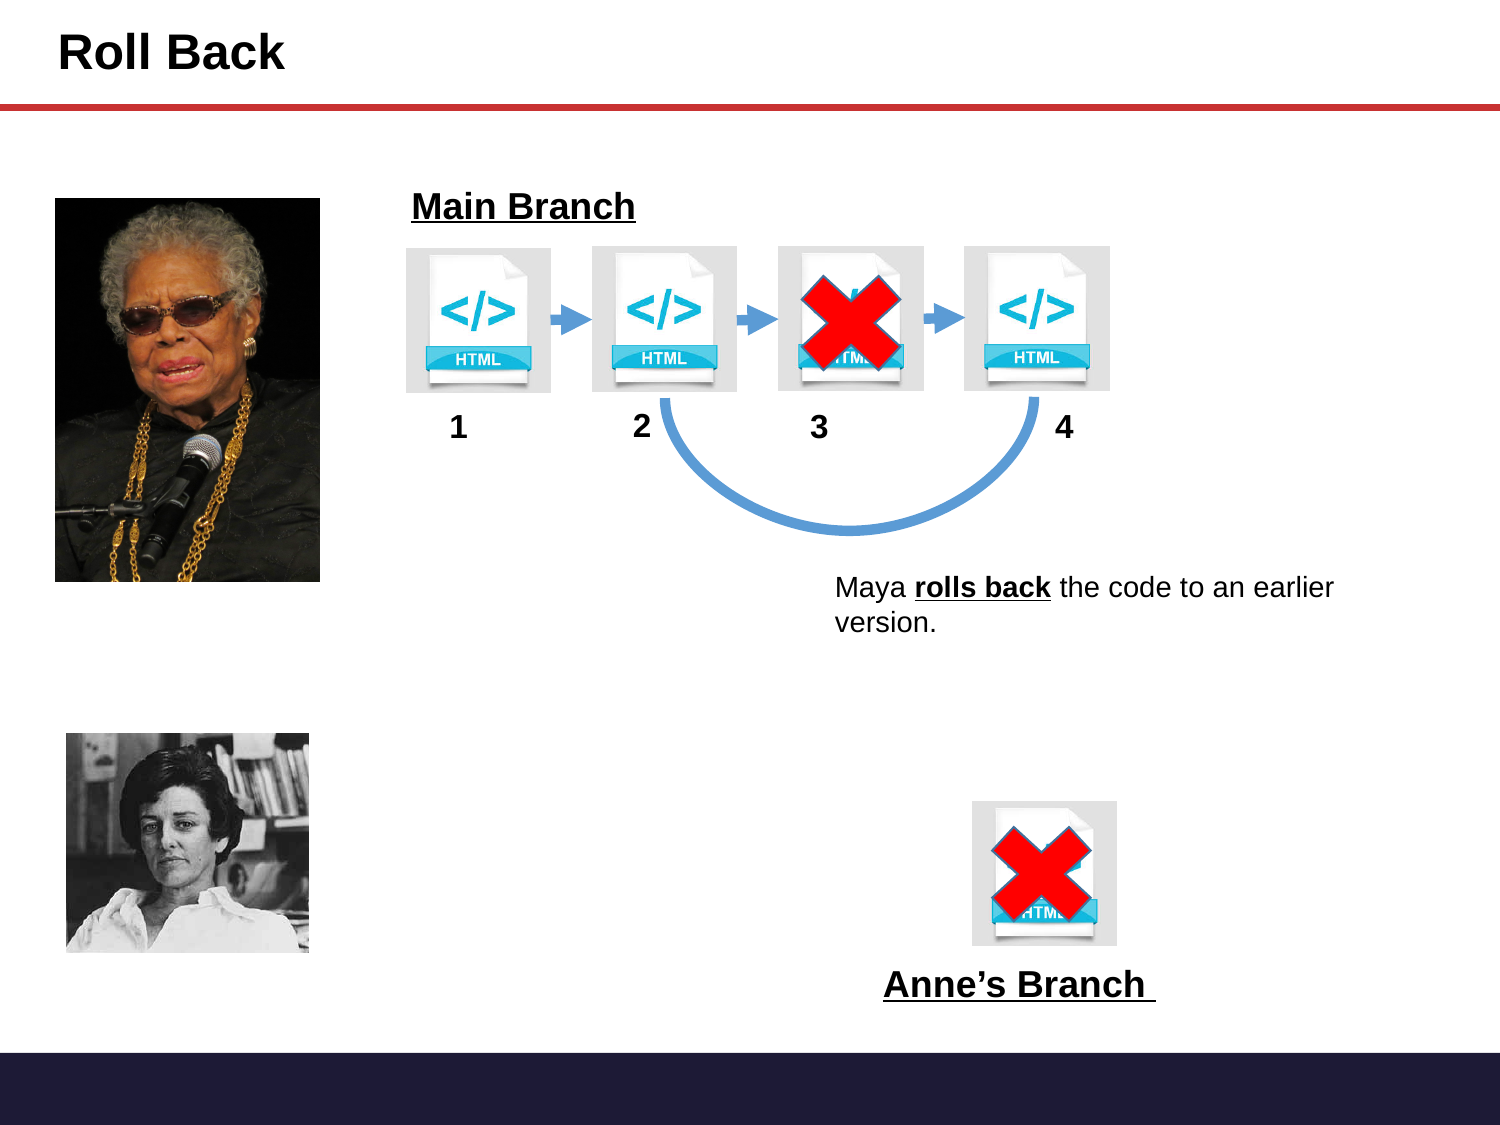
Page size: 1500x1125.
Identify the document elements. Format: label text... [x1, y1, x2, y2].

picture [405, 247, 551, 393]
picture [964, 246, 1110, 392]
text_box Main Branch [403, 174, 647, 232]
text_box 2 [625, 400, 662, 449]
text_box Maya rolls back the code to an earlier version. [827, 561, 1350, 648]
text_box 4 [1047, 401, 1084, 449]
picture [55, 197, 320, 583]
picture [972, 801, 1118, 947]
text_box 1 [441, 402, 478, 449]
text_box [665, 397, 1034, 531]
title Roll Back [50, 0, 1206, 108]
picture [65, 733, 310, 953]
picture [592, 246, 738, 392]
text_box Anne’s Branch [875, 952, 1169, 1014]
picture [778, 246, 924, 392]
